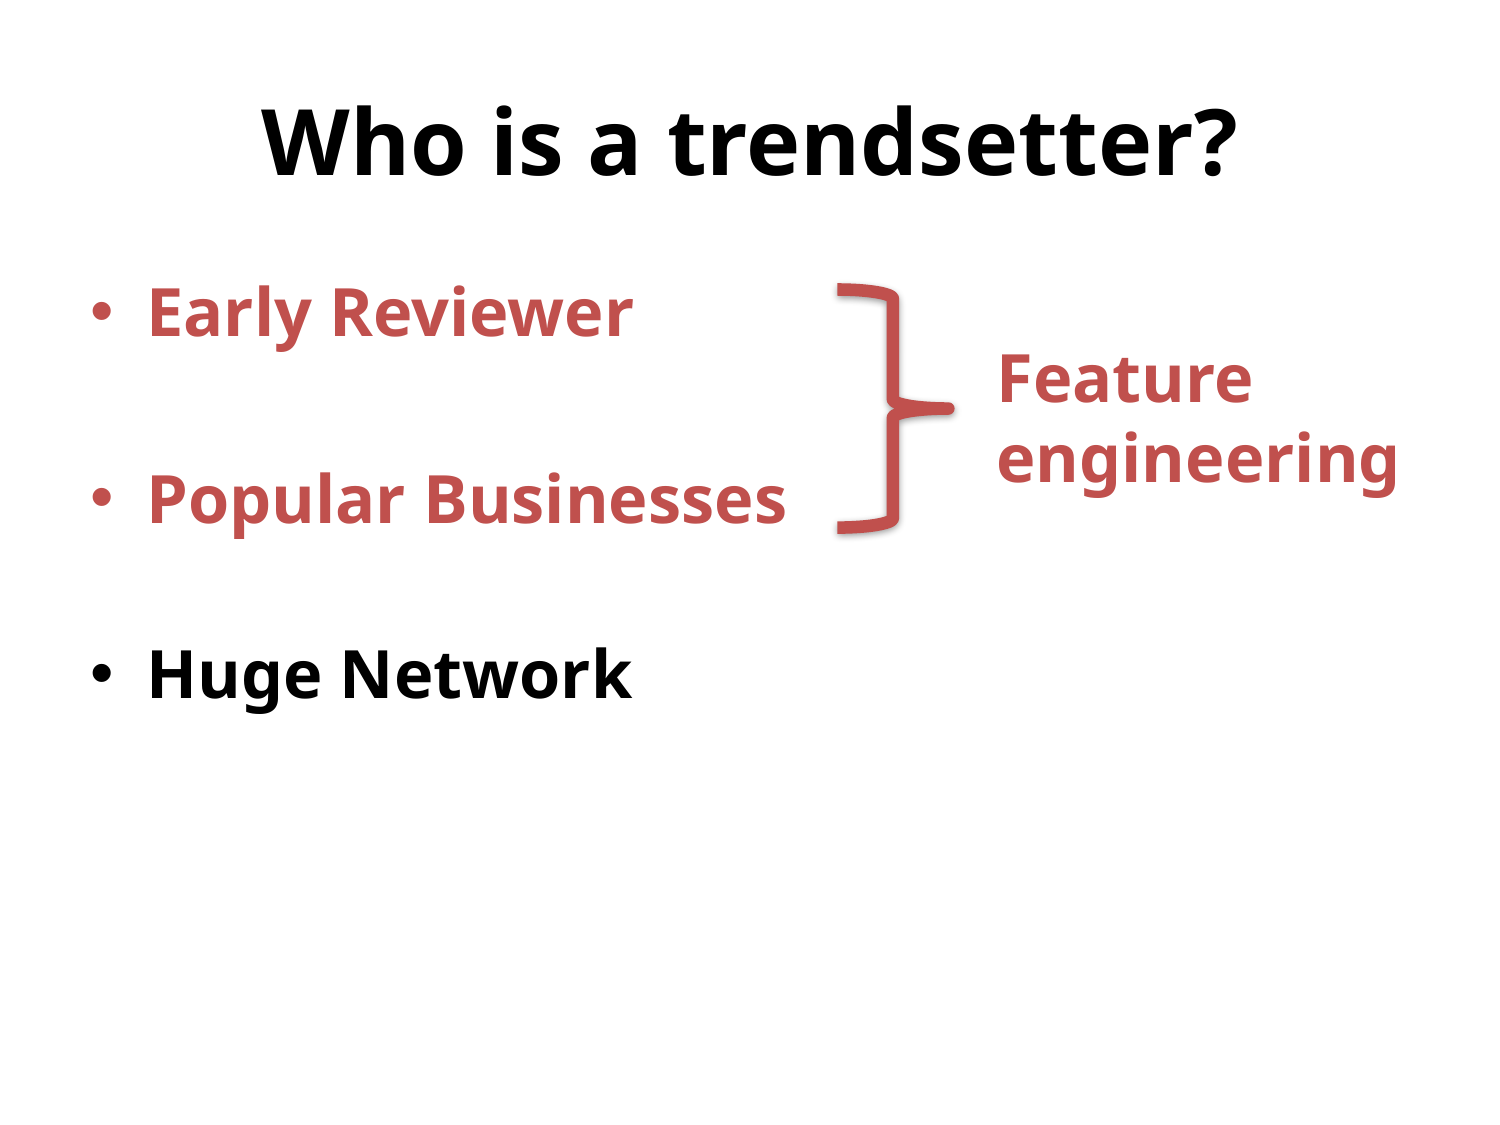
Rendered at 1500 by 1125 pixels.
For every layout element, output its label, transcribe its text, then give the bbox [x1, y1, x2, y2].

text_box [837, 287, 951, 530]
text_box Feature engineering [981, 328, 1500, 503]
title Who is a trendsetter? [75, 45, 1425, 233]
list Early Reviewer Popular Businesses Huge Network [75, 262, 1425, 1005]
